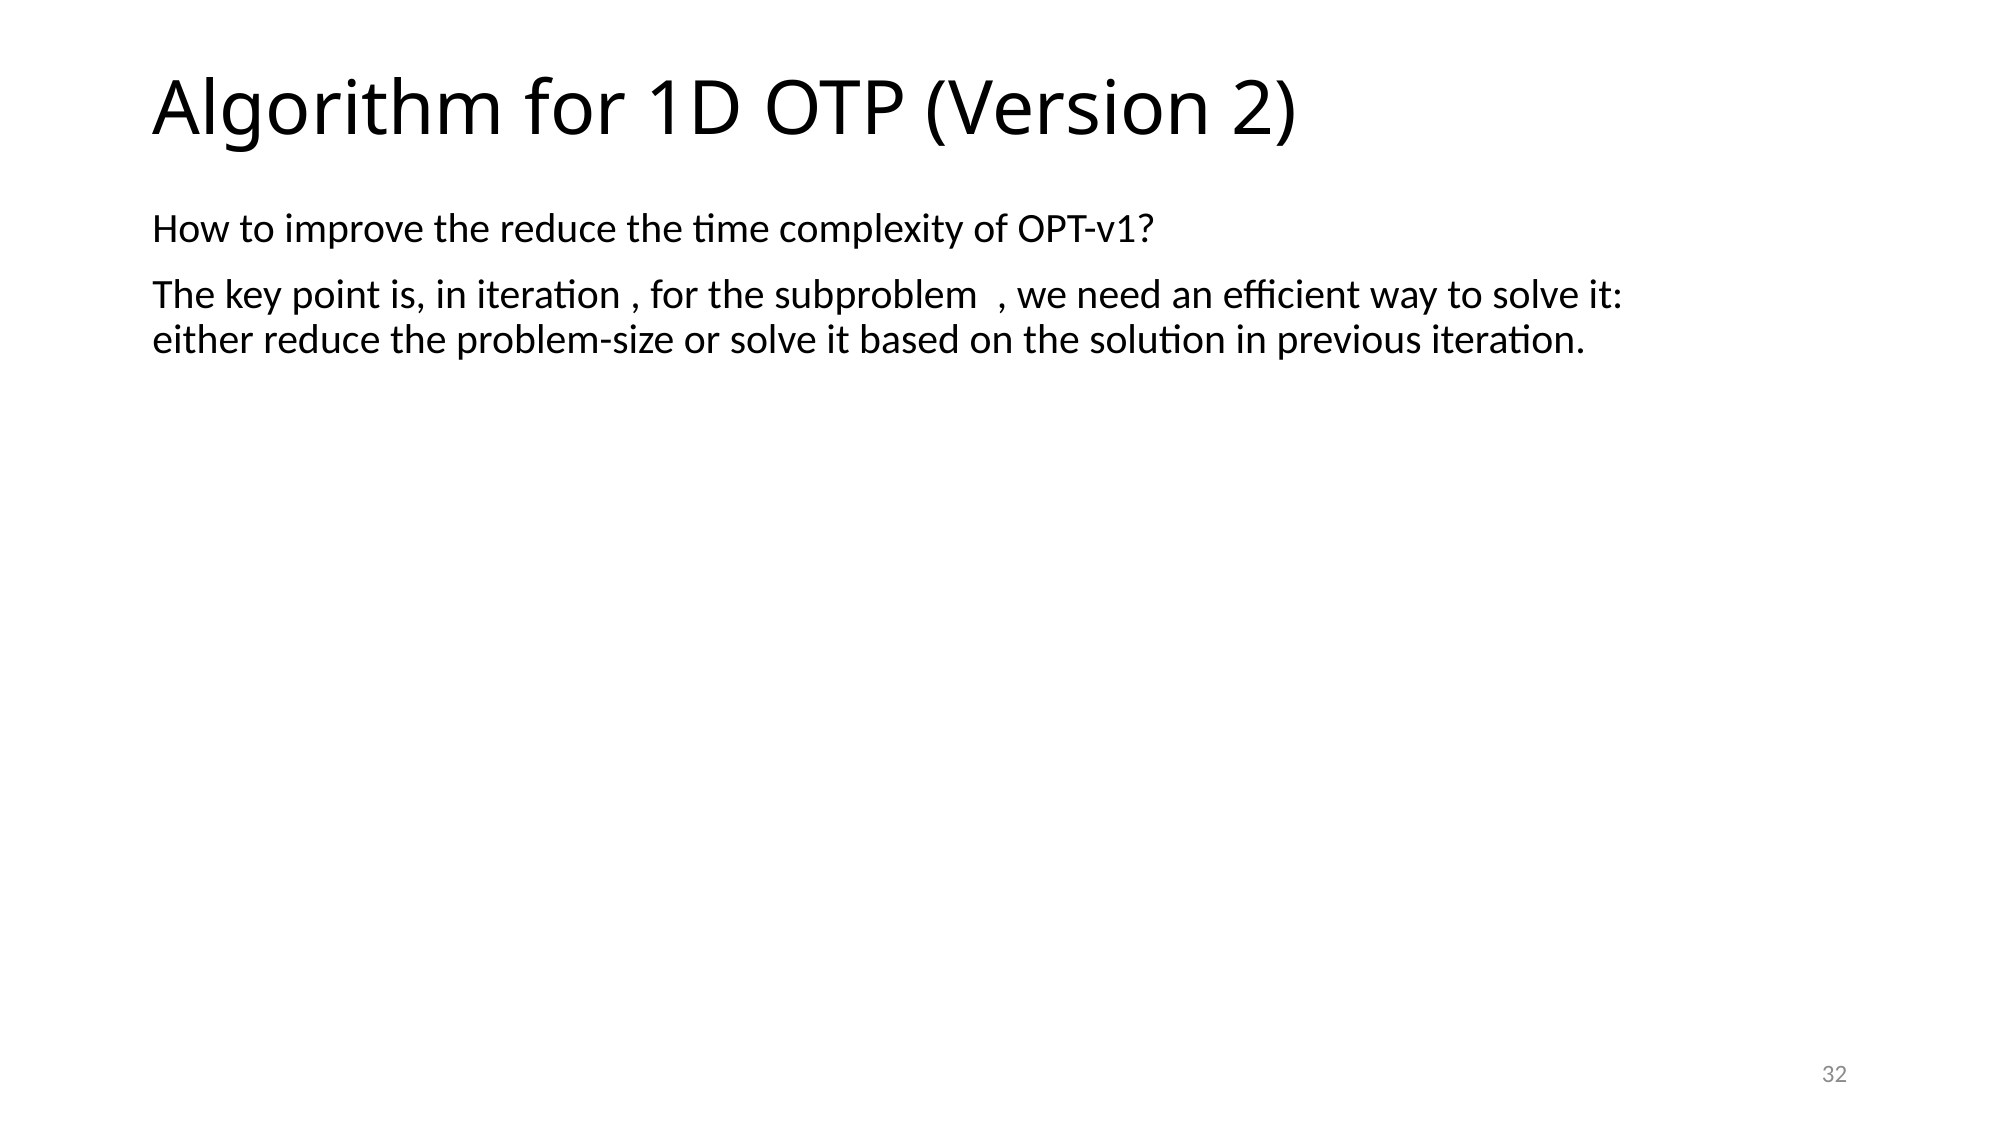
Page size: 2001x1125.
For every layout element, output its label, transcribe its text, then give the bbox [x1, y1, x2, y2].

title Algorithm for 1D OTP (Version 2) [137, 59, 1863, 161]
slide_number 32 [1412, 1042, 1863, 1103]
